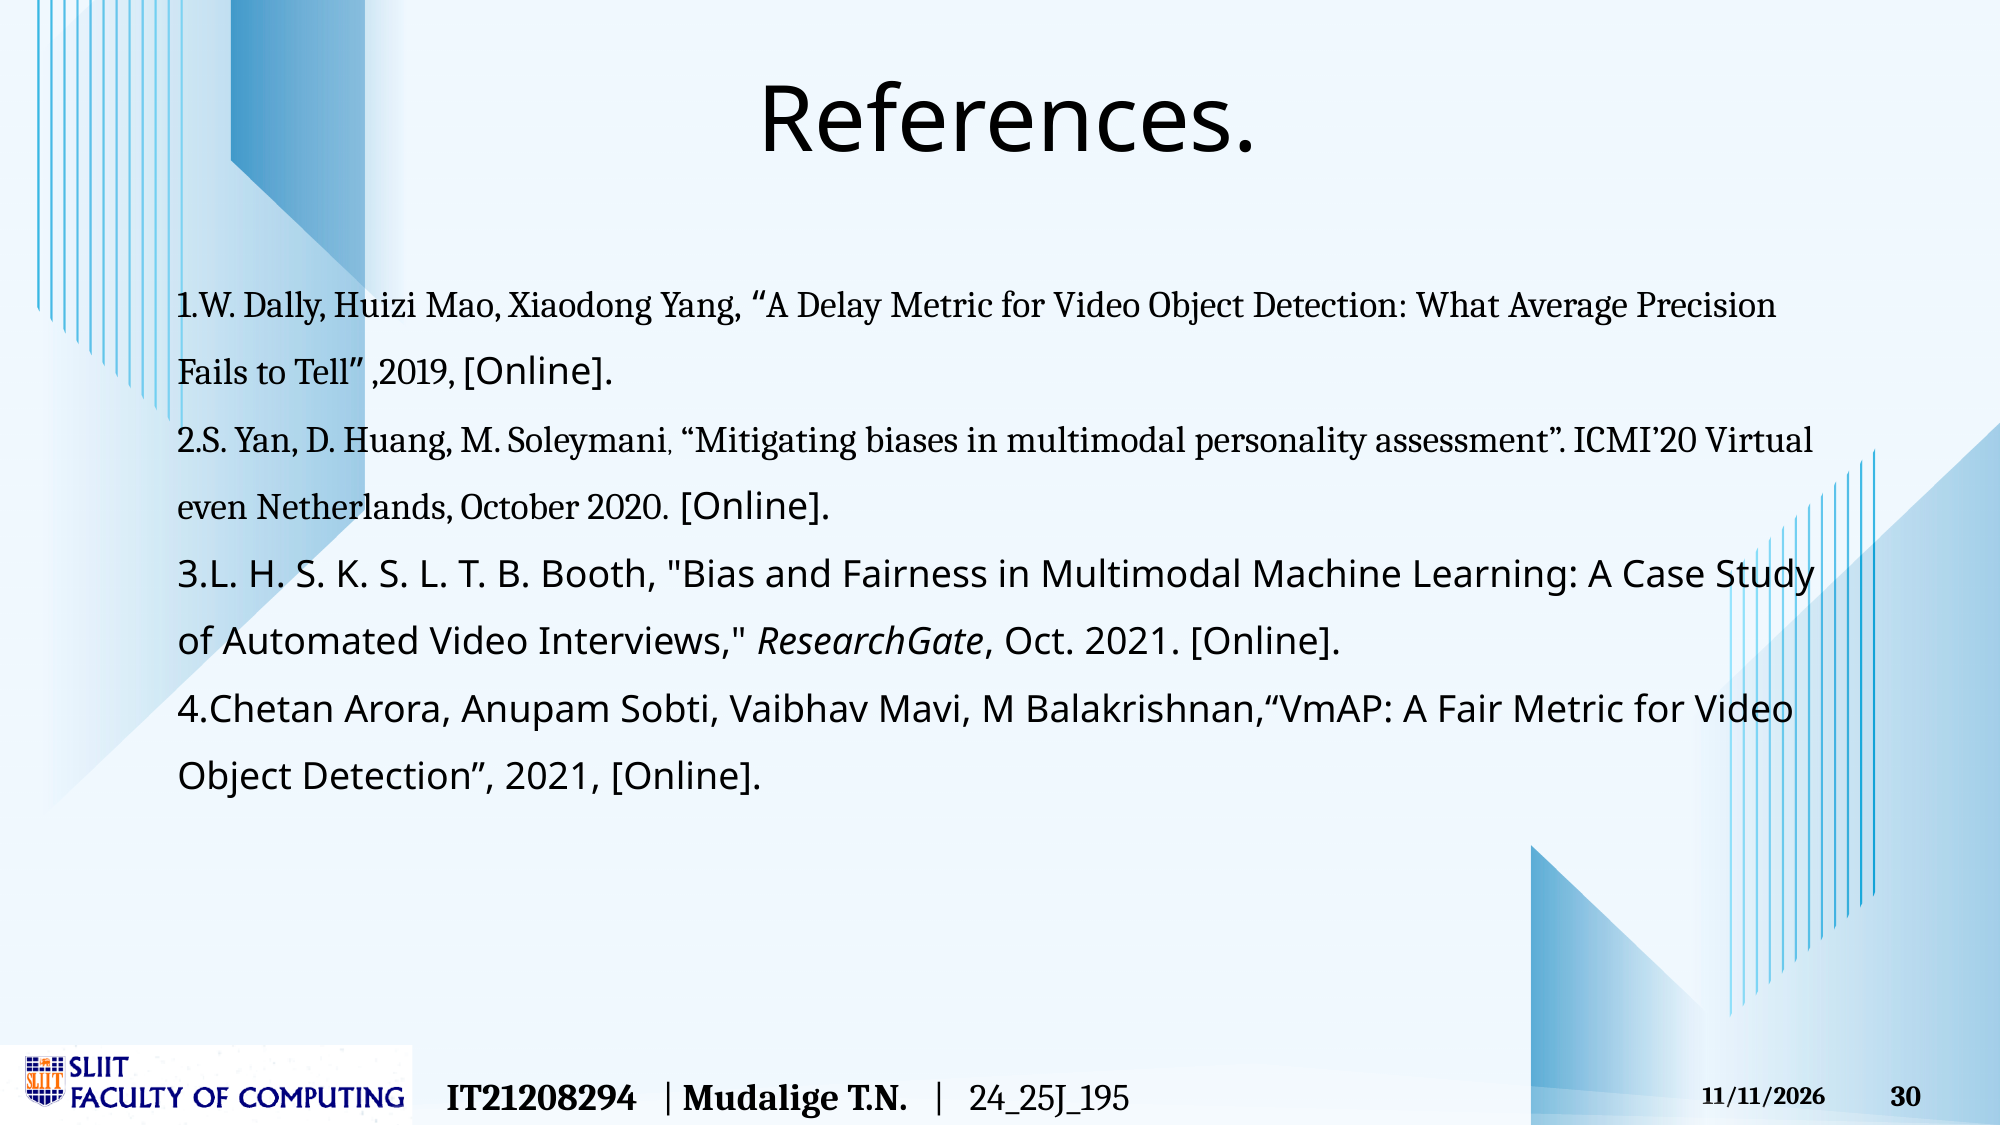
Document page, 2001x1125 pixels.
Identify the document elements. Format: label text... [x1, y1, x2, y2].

text_box W. Dally, Huizi Mao, Xiaodong Yang, “A Delay Metric for Video Object Detection: What Average Precision Fails to Tell” ,2019, [Online]. S. Yan, D. Huang, M. Soleymani, “Mitigating biases in multimodal personality assessment”. ICMI’20 Virtual even Netherlands, October 2020. [Online]. L. H. S. K. S. L. T. B. Booth, "Bias and Fairness in Multimodal Machine Learning: A Case Study of Automated Video Interviews," ResearchGate, Oct. 2021. [Online]. Chetan Arora, Anupam Sobti, Vaibhav Mavi, M Balakrishnan,“VmAP: A Fair Metric for Video Object Detection”, 2021, [Online]. [162, 249, 1838, 895]
text_box IT21208294 | Mudalige T.N. | 24_25J_195 [430, 1063, 1552, 1125]
title References. [50, 50, 1967, 180]
list [50, 187, 1967, 1038]
picture [0, 0, 2000, 1124]
